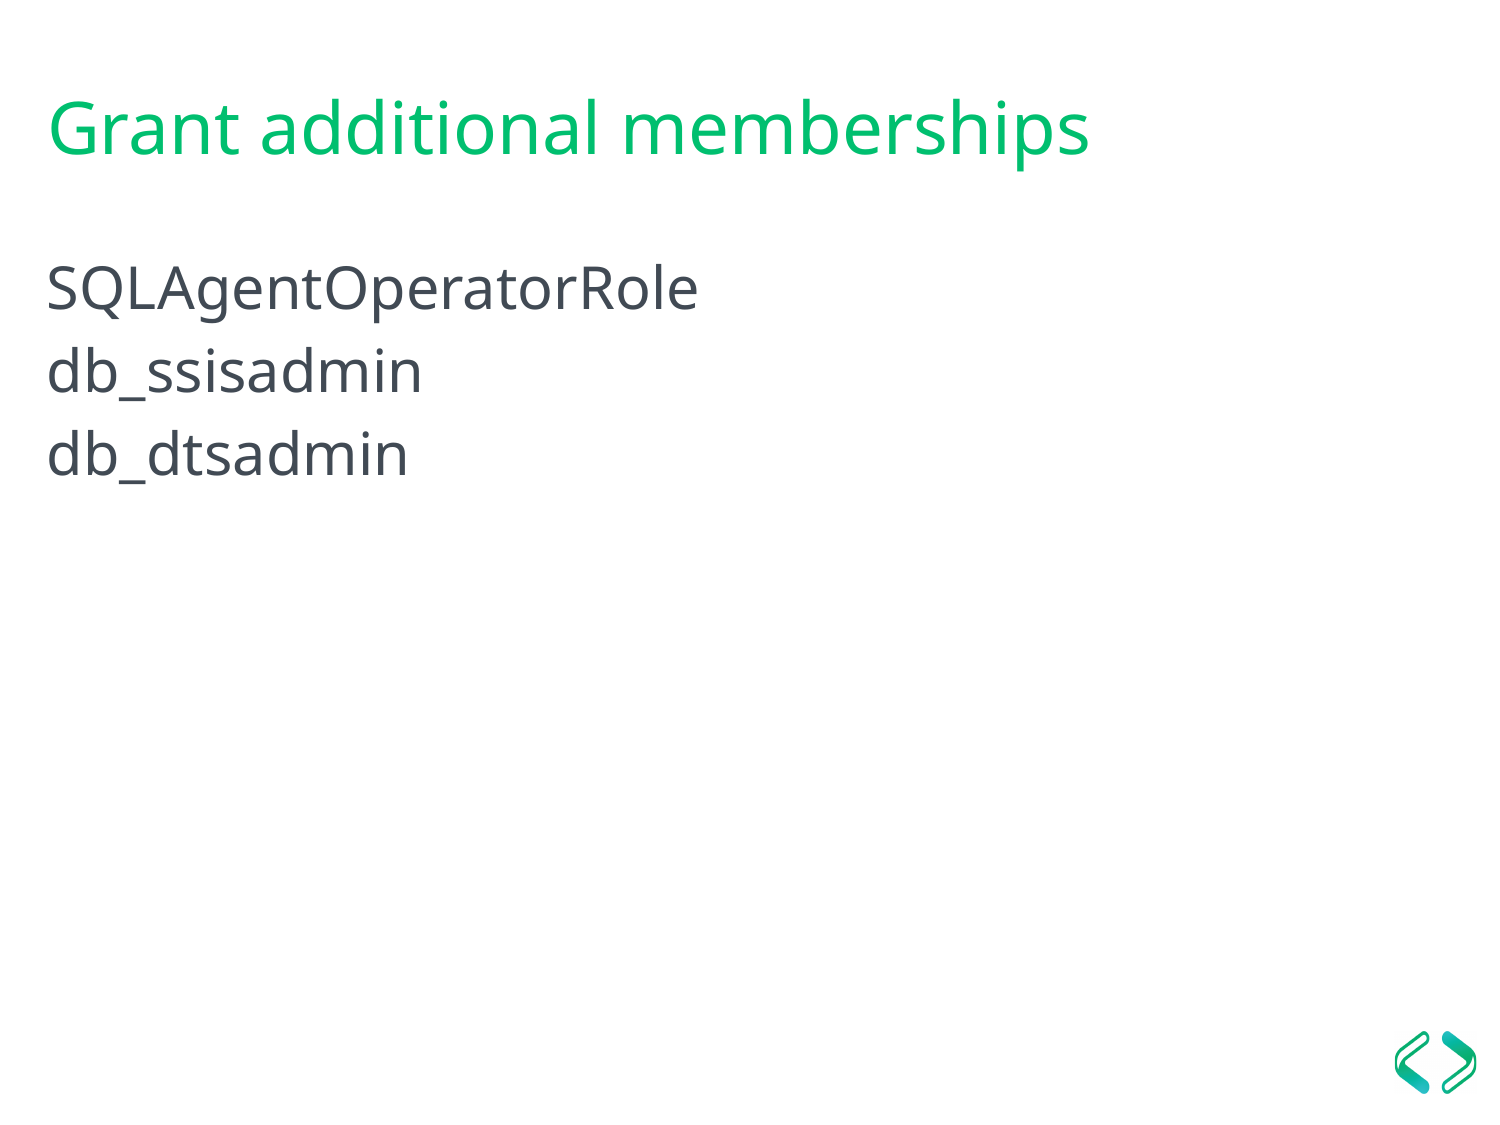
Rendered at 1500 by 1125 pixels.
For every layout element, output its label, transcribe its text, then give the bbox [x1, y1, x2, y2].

title Grant additional memberships [47, 62, 1454, 188]
list SQLAgentOperatorRole db_ssisadmin db_dtsadmin [46, 249, 1453, 1063]
